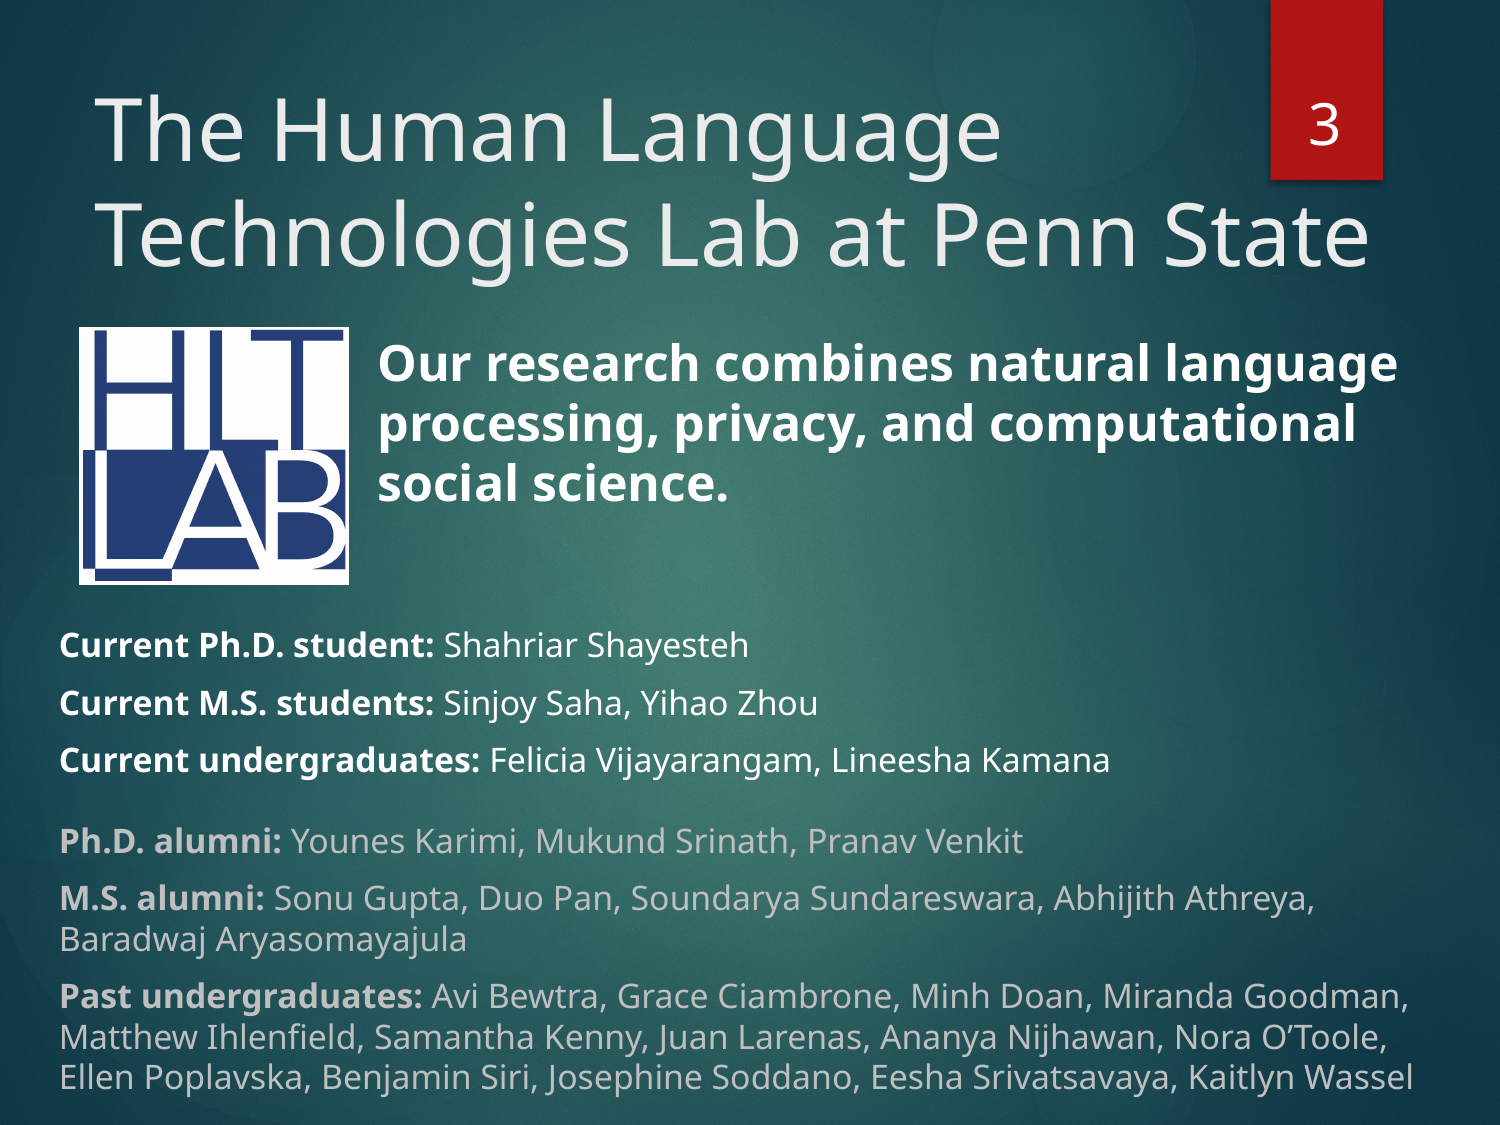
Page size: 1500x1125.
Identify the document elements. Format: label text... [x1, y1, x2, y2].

list Our research combines natural language processing, privacy, and computational social science. [362, 323, 1438, 599]
picture [79, 327, 349, 585]
text_box Current Ph.D. student: Shahriar Shayesteh Current M.S. students: Sinjoy Saha, Yihao Zhou Current undergraduates: Felicia Vijayarangam, Lineesha Kamana Ph.D. alumni: Younes Karimi, Mukund Srinath, Pranav Venkit M.S. alumni: Sonu Gupta, Duo Pan, Soundarya Sundareswara, Abhijith Athreya, Baradwaj Aryasomayajula Past undergraduates: Avi Bewtra, Grace Ciambrone, Minh Doan, Miranda Goodman, Matthew Ihlenfield, Samantha Kenny, Juan Larenas, Ananya Nijhawan, Nora O’Toole, Ellen Poplavska, Benjamin Siri, Josephine Soddano, Eesha Srivatsavaya, Kaitlyn Wassel [43, 616, 1437, 1111]
title The Human Language Technologies Lab at Penn State [79, 66, 1500, 296]
slide_number 3 [1273, 48, 1378, 175]
